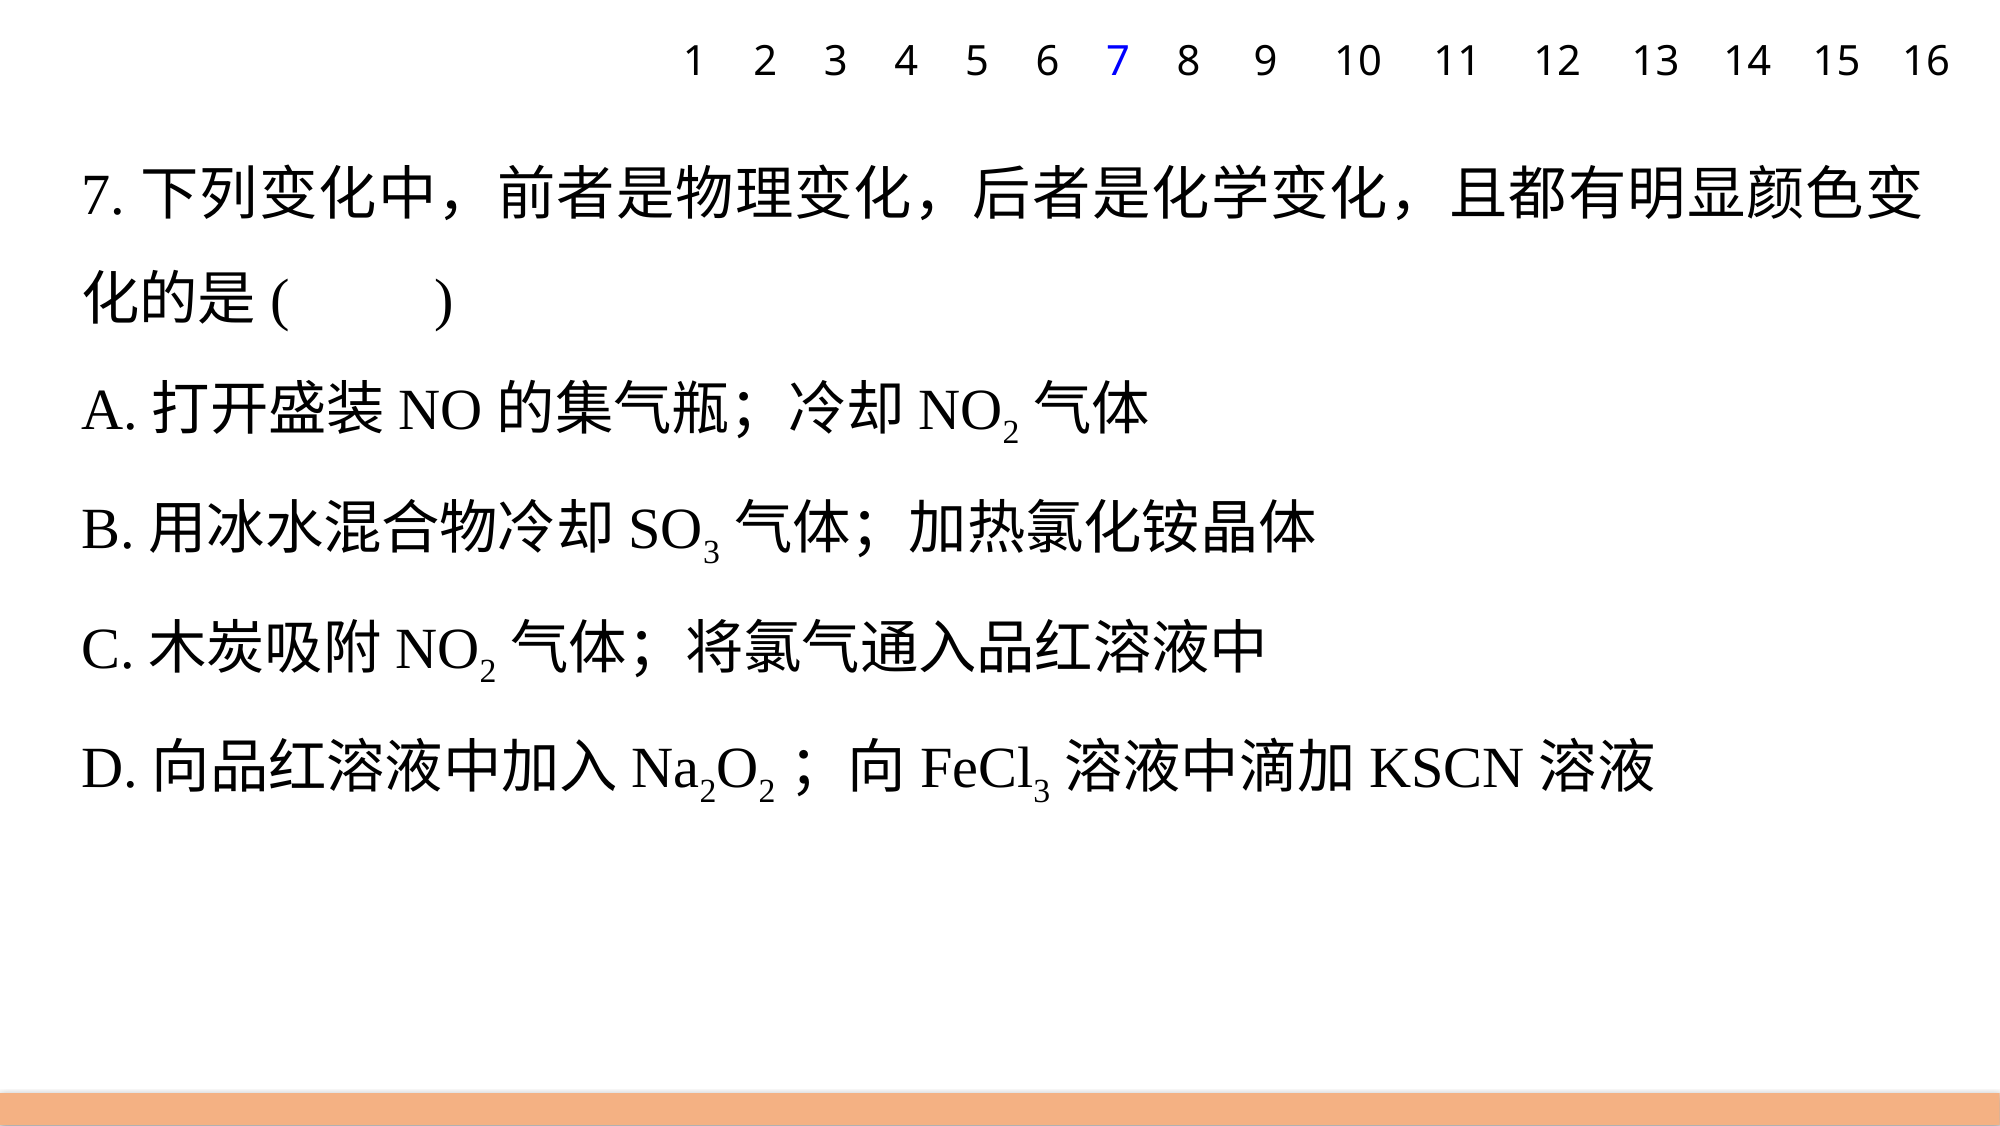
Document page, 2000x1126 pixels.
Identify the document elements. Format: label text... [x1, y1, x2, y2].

text_box 2 [735, 11, 795, 106]
text_box 12 [1511, 11, 1604, 106]
text_box 7.下列变化中，前者是物理变化，后者是化学变化，且都有明显颜色变化的是( ) A.打开盛装NO的集气瓶；冷却NO2气体 B.用冰水混合物冷却SO3气体；加热氯化铵晶体 C.木炭吸附NO2气体；将氯气通入品红溶液中 D.向品红溶液中加入Na2O2；向FeCl3溶液中滴加KSCN溶液 [66, 113, 1939, 817]
text_box 13 [1614, 11, 1697, 106]
text_box 11 [1414, 11, 1500, 106]
text_box 14 [1708, 11, 1787, 106]
text_box 9 [1229, 11, 1302, 106]
text_box 6 [1017, 11, 1078, 106]
text_box 15 [1797, 11, 1876, 106]
text_box 5 [947, 11, 1007, 106]
text_box 7 [1088, 11, 1148, 106]
text_box [0, 1092, 2000, 1126]
text_box 16 [1887, 11, 1966, 106]
text_box 3 [806, 11, 866, 106]
text_box 8 [1159, 11, 1219, 106]
text_box 4 [876, 11, 936, 106]
text_box 1 [665, 11, 725, 106]
text_box 10 [1312, 11, 1404, 106]
